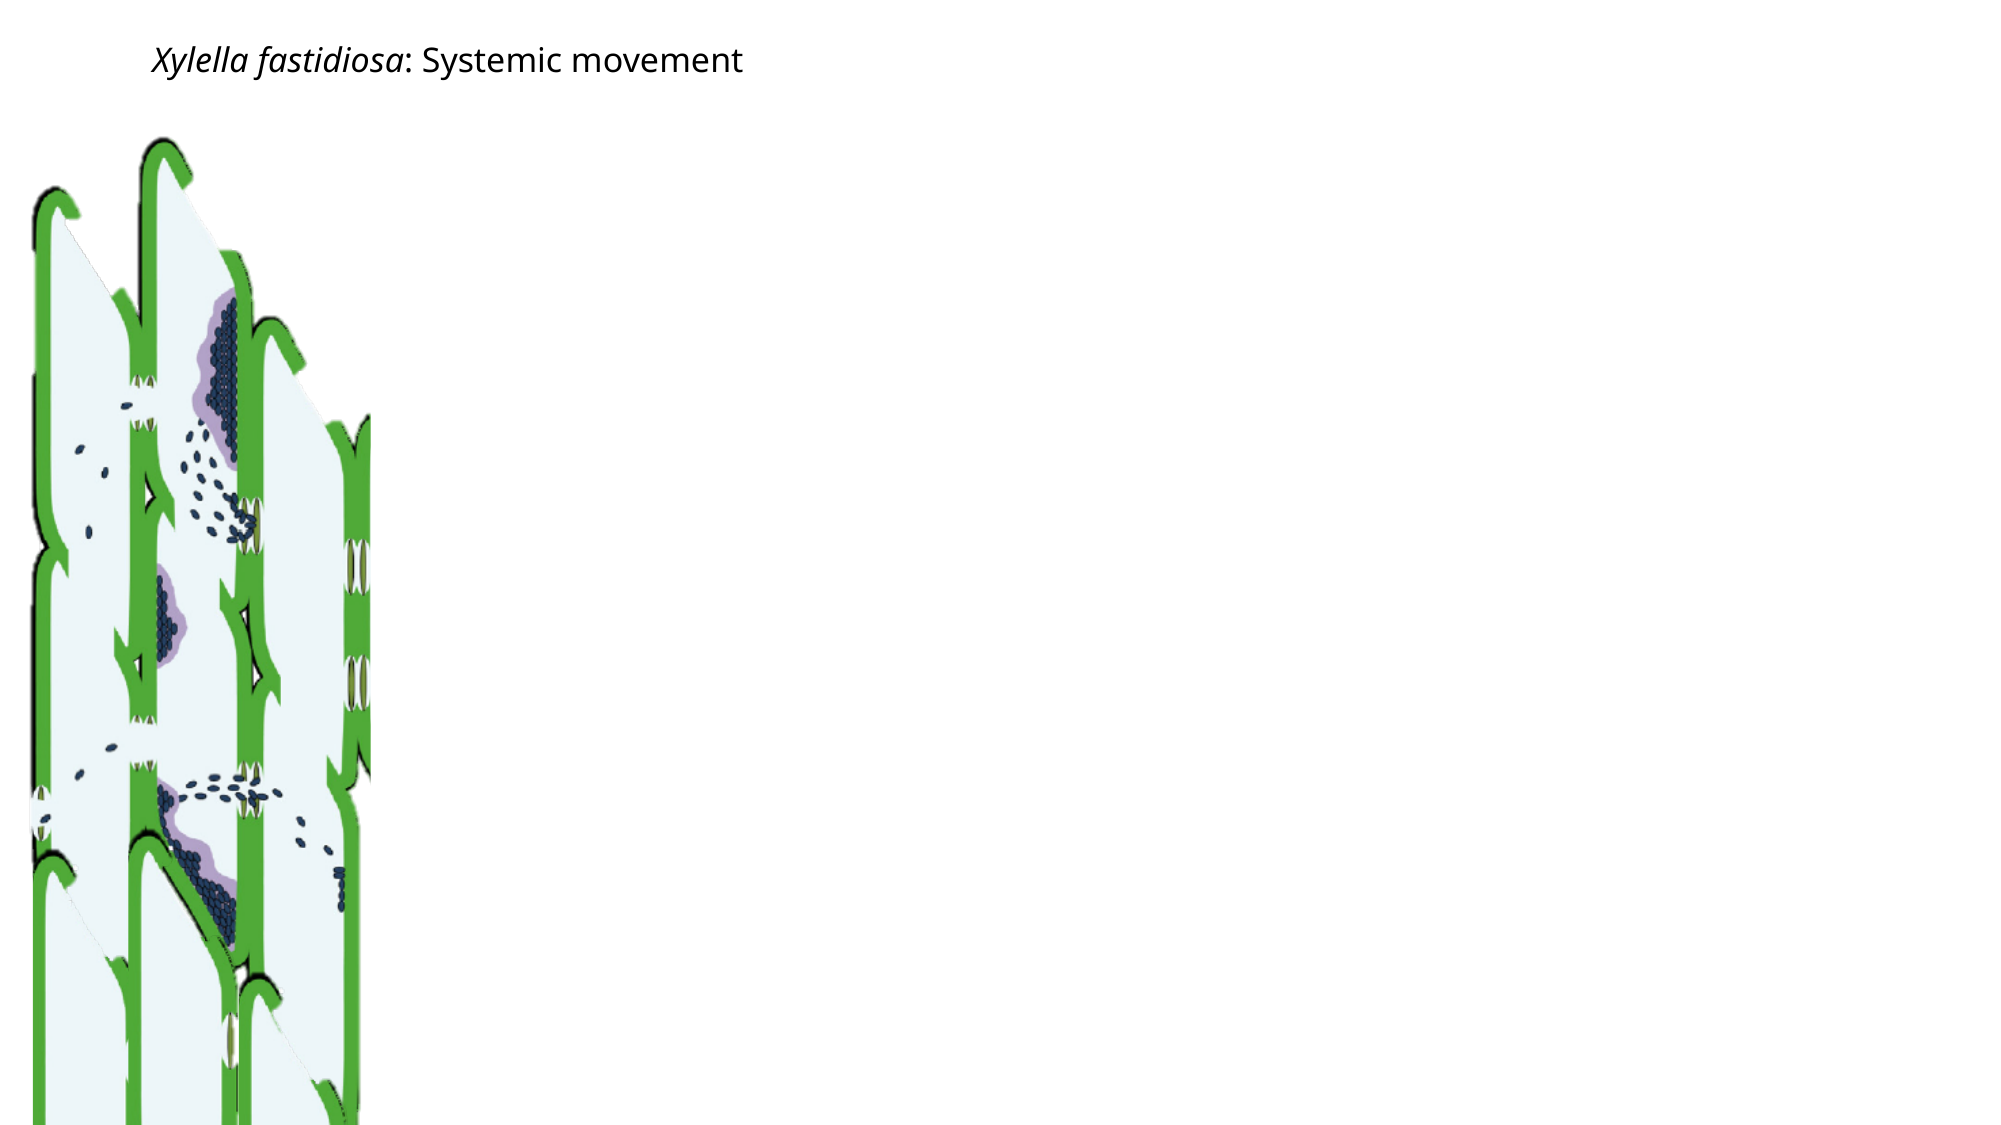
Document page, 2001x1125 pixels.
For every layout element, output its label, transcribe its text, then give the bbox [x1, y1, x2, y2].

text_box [0, 35, 371, 1125]
title Xylella fastidiosa: Systemic movement [371, 35, 1863, 88]
